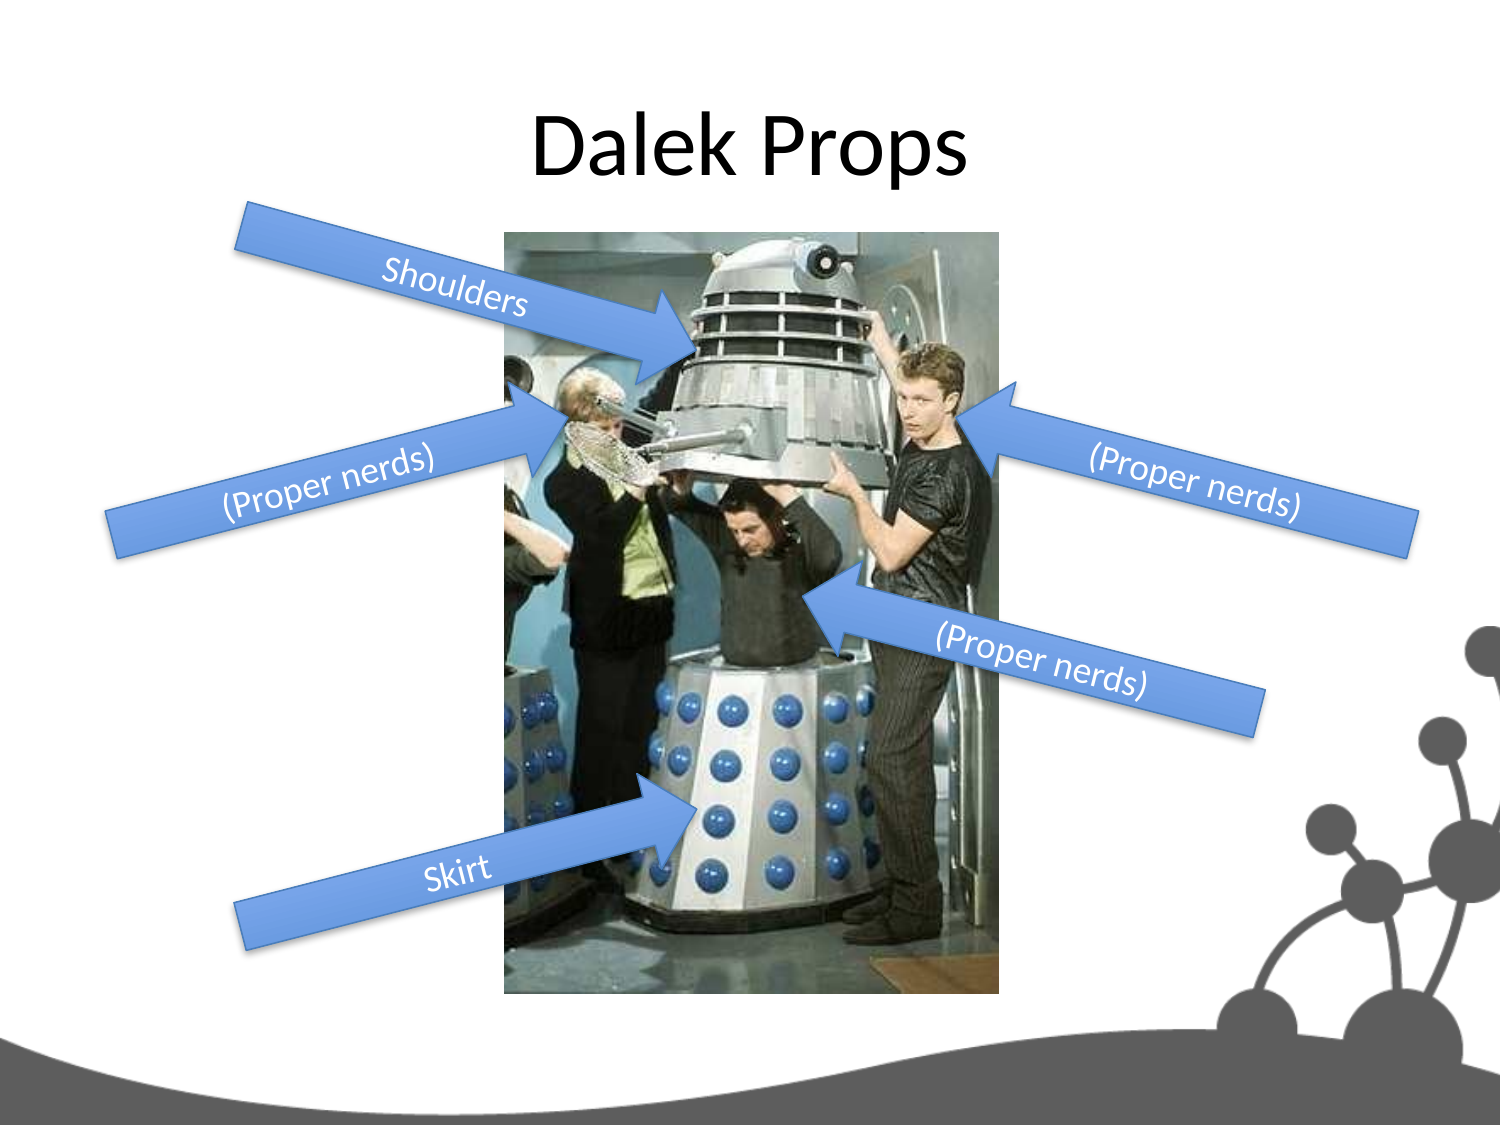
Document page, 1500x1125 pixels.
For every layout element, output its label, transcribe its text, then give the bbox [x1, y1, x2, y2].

text_box (Proper nerds) [104, 408, 499, 560]
text_box (Proper nerds) [1003, 621, 1267, 739]
text_box Shoulders [234, 201, 499, 323]
text_box Skirt [233, 833, 499, 952]
picture [504, 232, 999, 994]
title Dalek Props [75, 45, 1425, 233]
text_box (Proper nerds) [1003, 381, 1420, 560]
